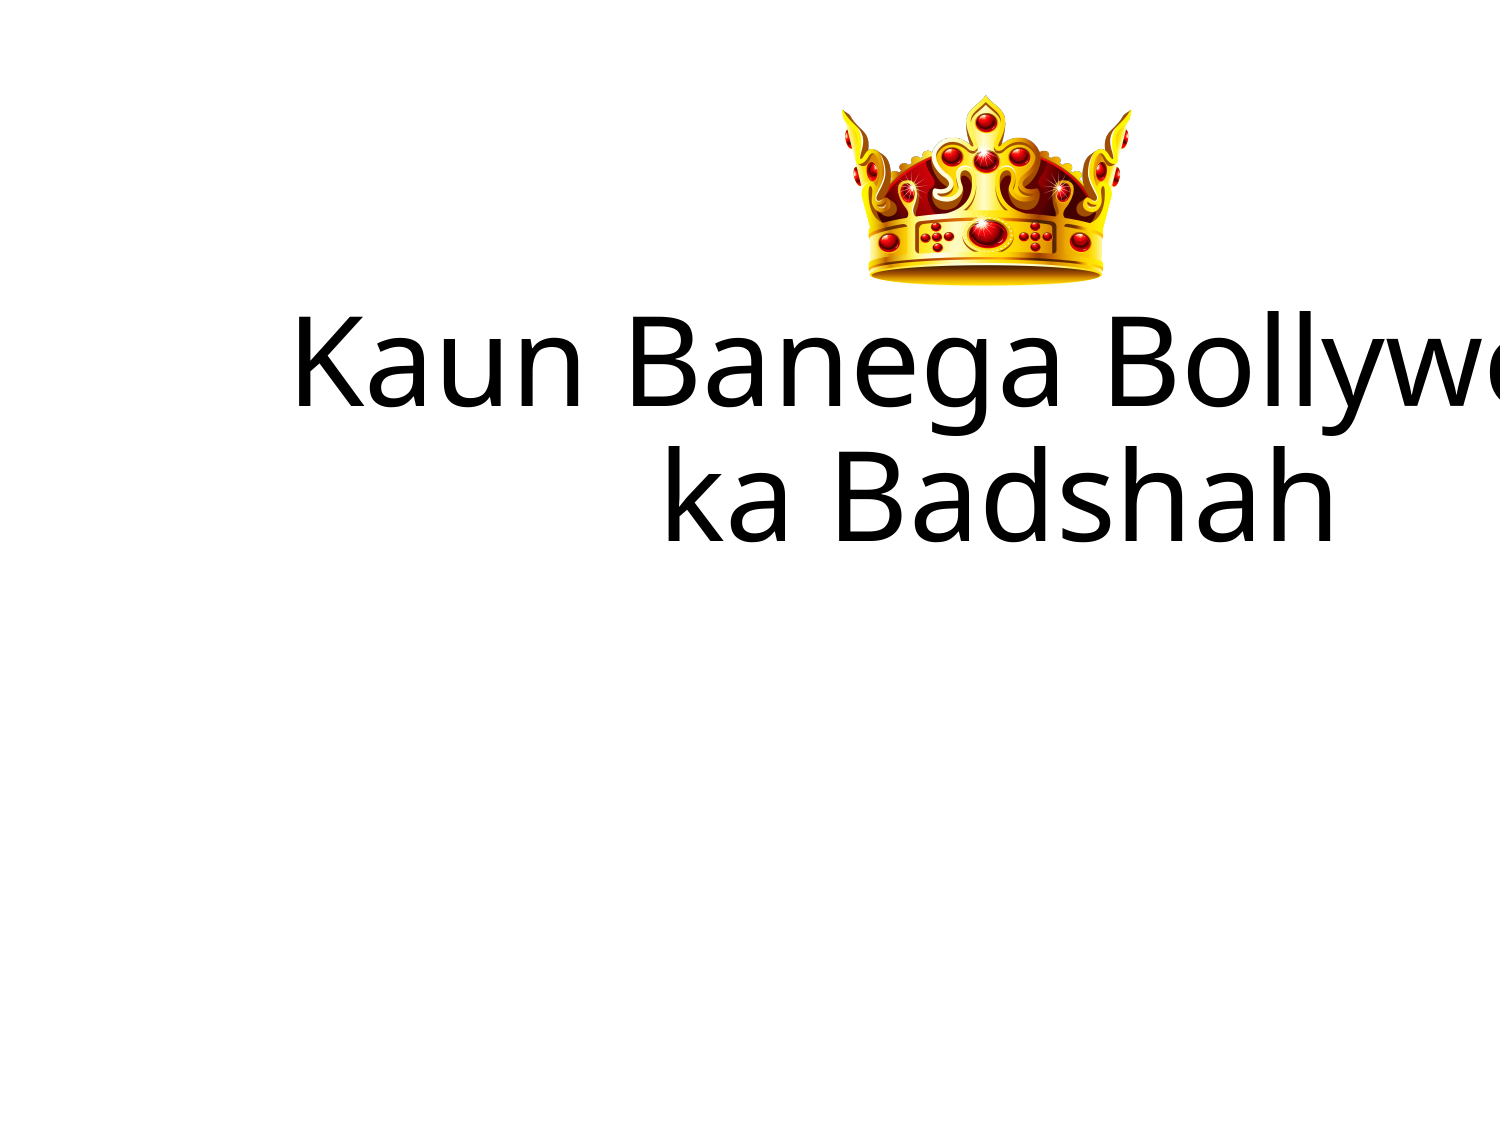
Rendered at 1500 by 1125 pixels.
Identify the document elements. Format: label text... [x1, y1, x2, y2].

title Kaun Banega Bollywood ka Badshah [249, 184, 1500, 576]
picture [824, 83, 1152, 310]
